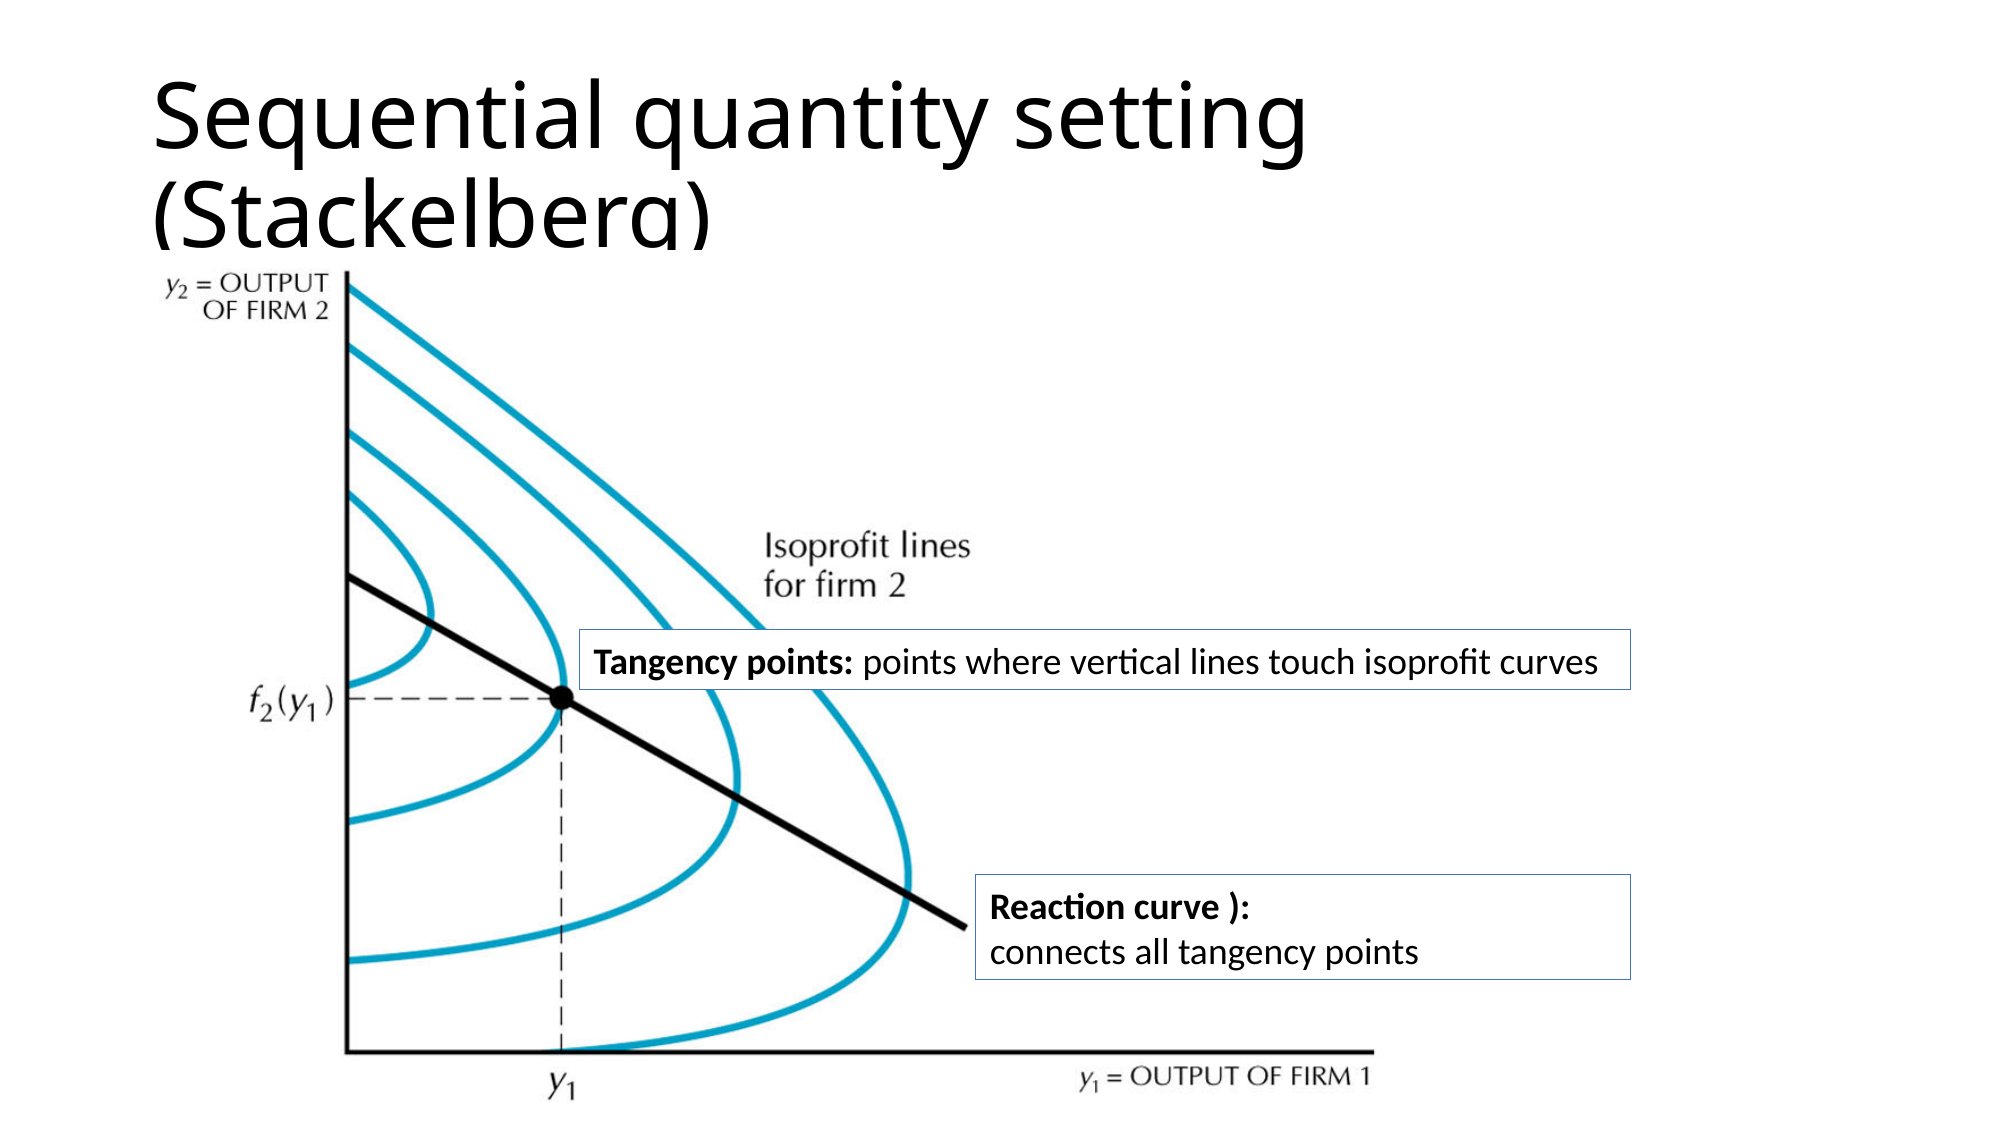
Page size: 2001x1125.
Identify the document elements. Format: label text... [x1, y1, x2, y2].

text_box Tangency points: points where vertical lines touch isoprofit curves [1399, 629, 1631, 690]
title Sequential quantity setting (Stackelberg) [137, 59, 1863, 278]
picture [137, 250, 1399, 1104]
